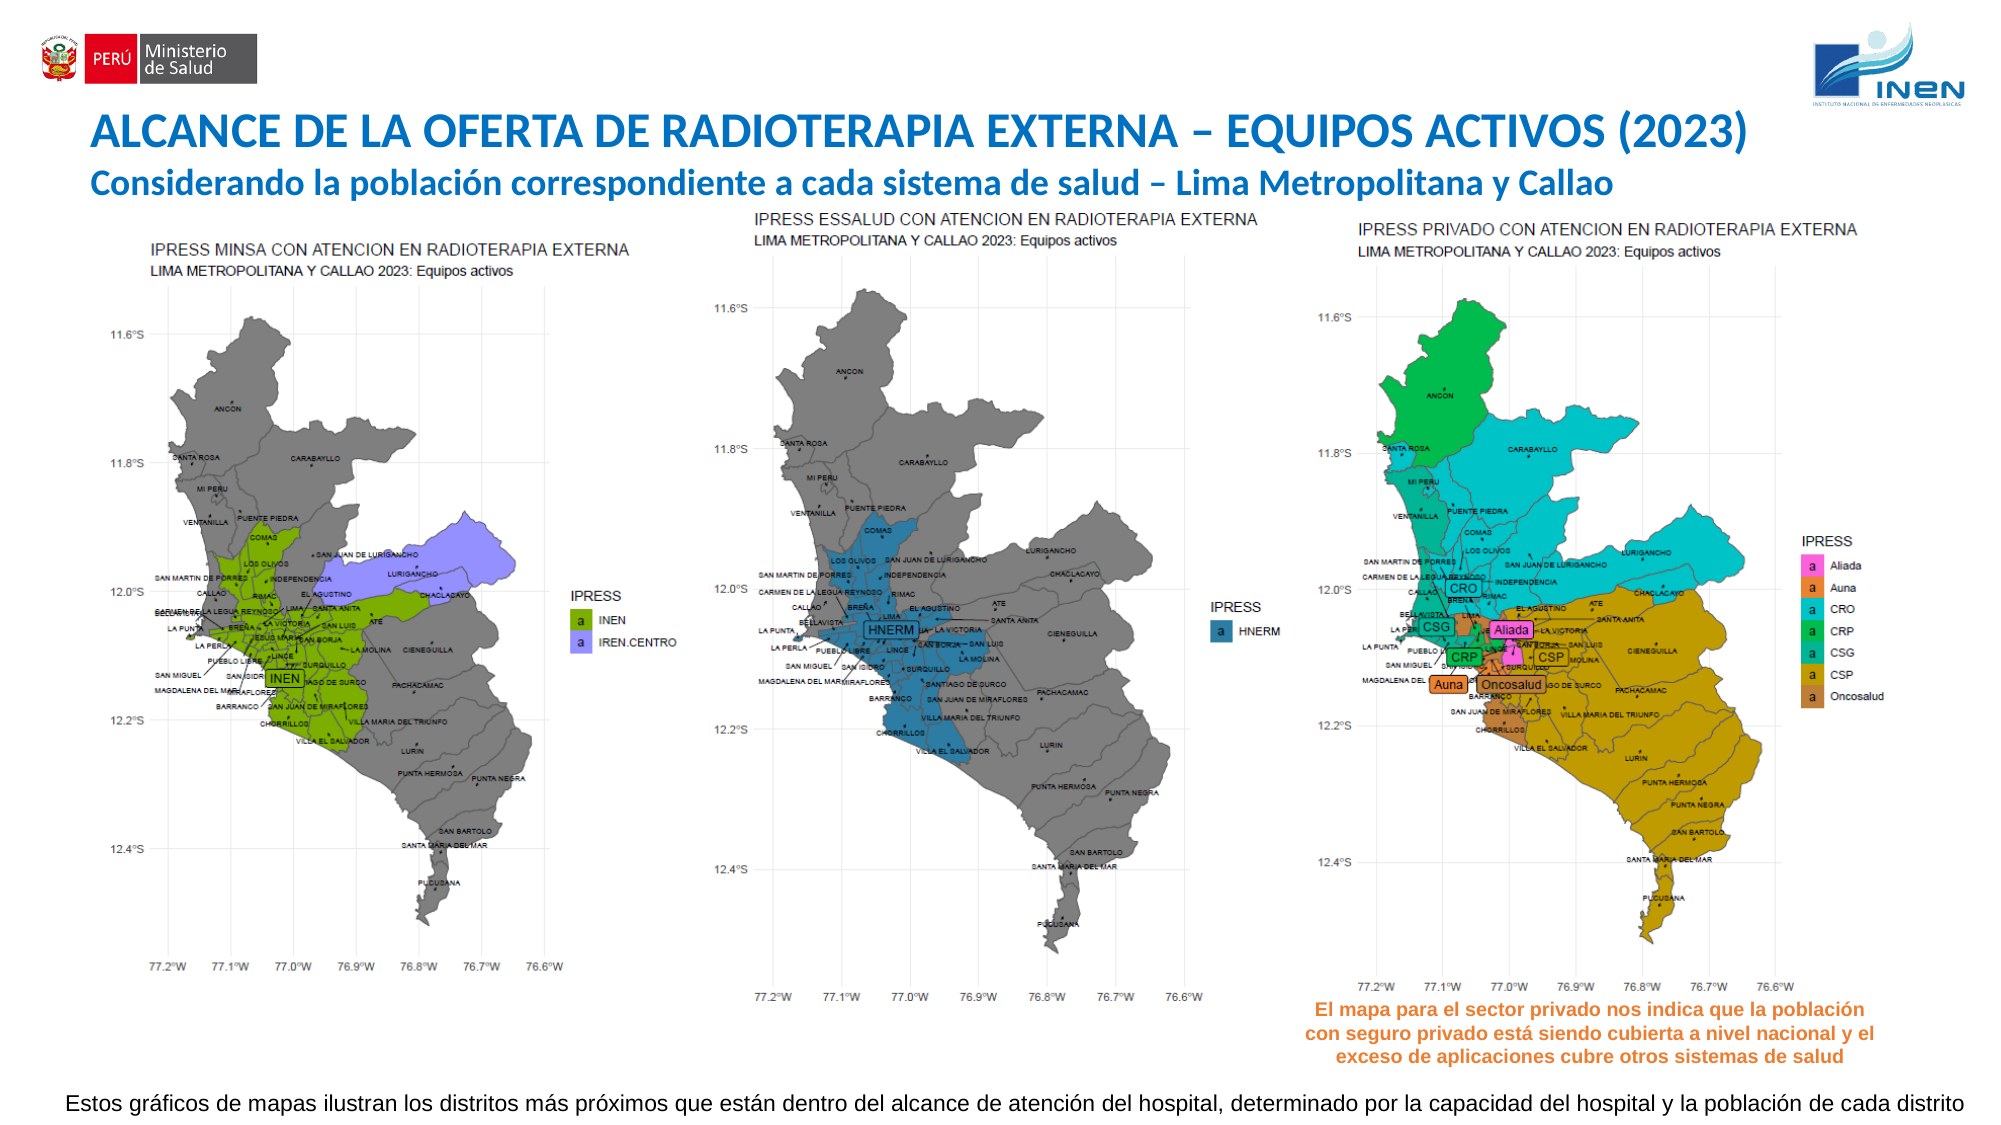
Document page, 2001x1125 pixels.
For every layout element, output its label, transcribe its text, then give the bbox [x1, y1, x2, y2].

picture [1811, 22, 1966, 108]
text_box ALCANCE DE LA OFERTA DE RADIOTERAPIA EXTERNA – EQUIPOS ACTIVOS (2023) Considerando la población correspondiente a cada sistema de salud – Lima Metropolitana y Callao [75, 90, 1765, 210]
picture [27, 27, 263, 91]
text_box El mapa para el sector privado nos indica que la población con seguro privado está siendo cubierta a nivel nacional y el exceso de aplicaciones cubre otros sistemas de salud [1305, 1004, 1876, 1076]
text_box Estos gráficos de mapas ilustran los distritos más próximos que están dentro del alcance de atención del hospital, determinado por la capacidad del hospital y la población de cada distrito [50, 1081, 1981, 1124]
picture [109, 209, 1891, 1004]
